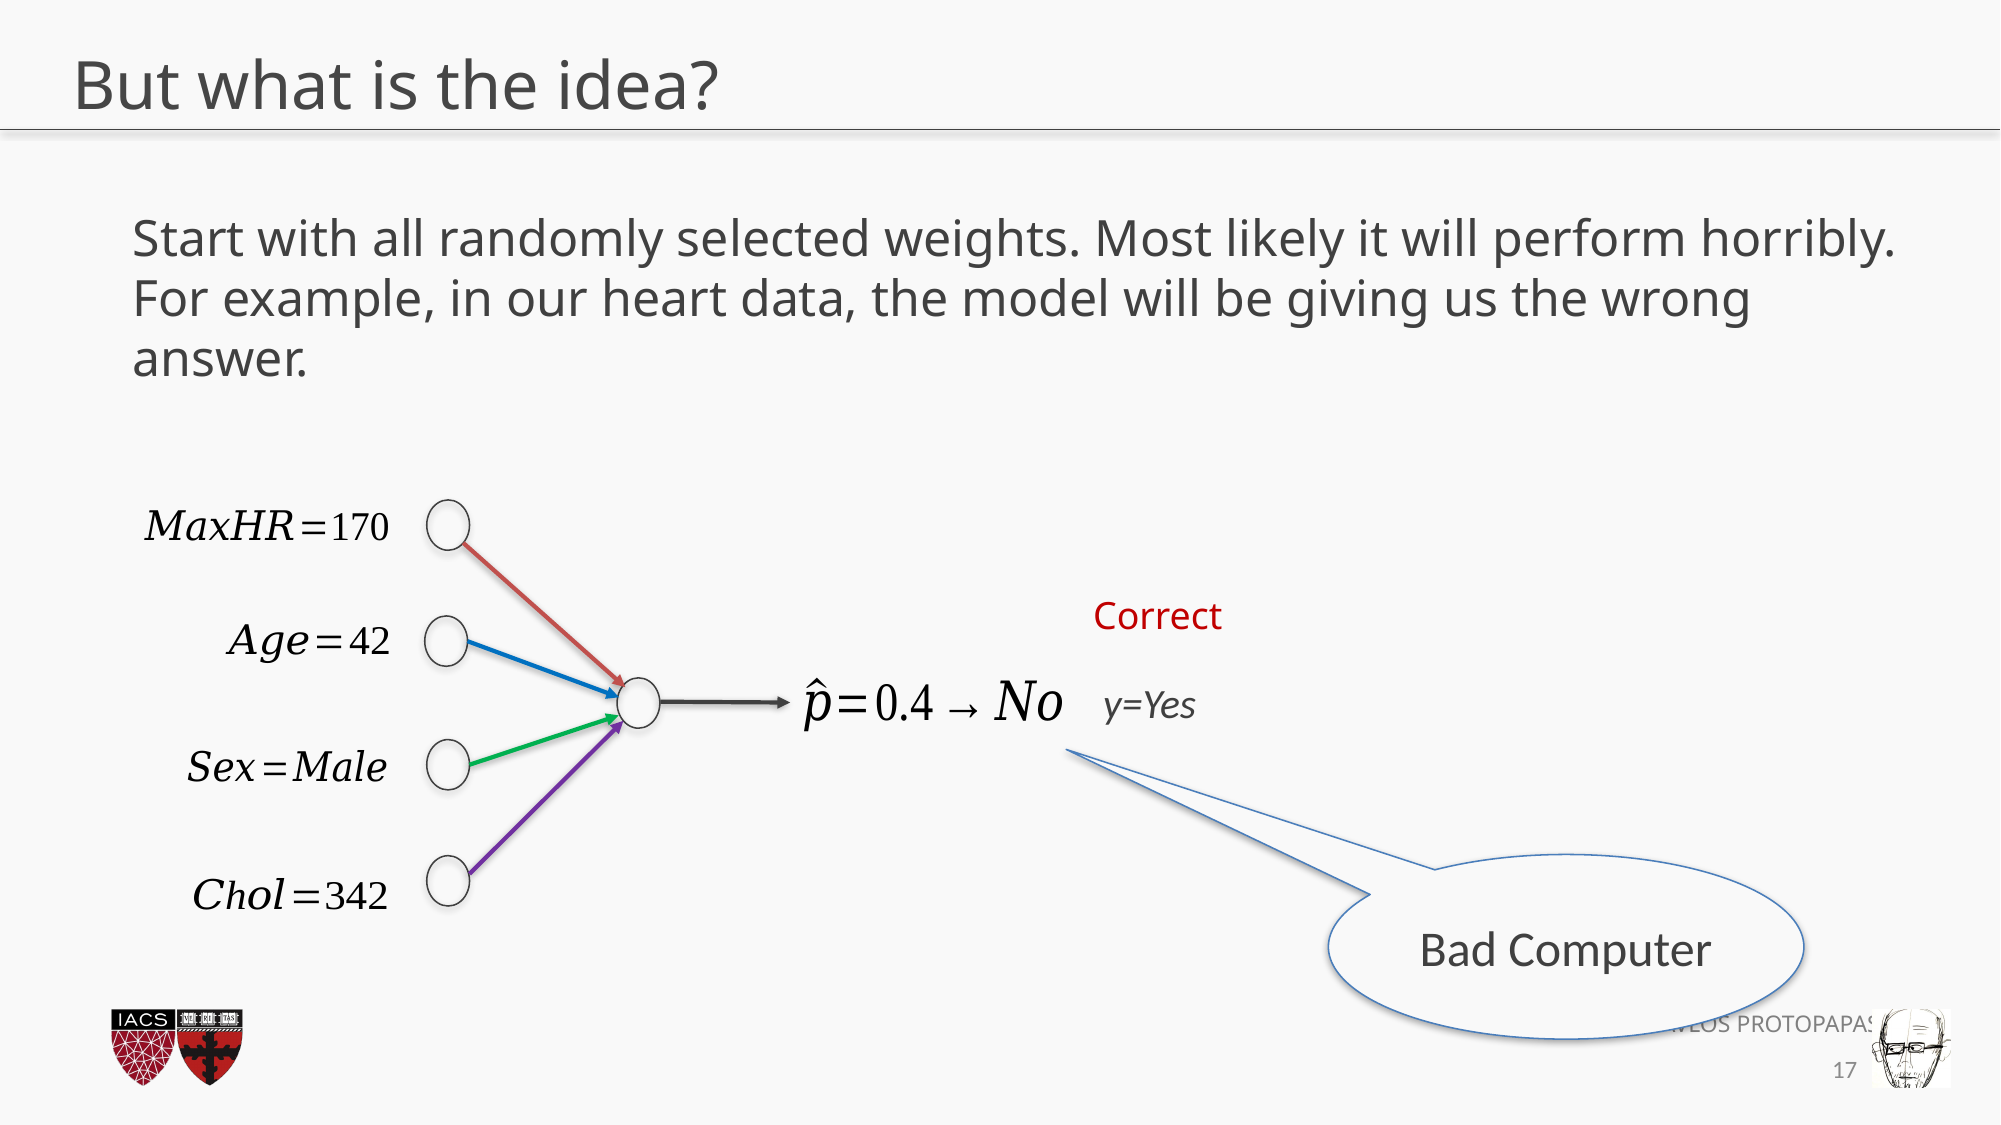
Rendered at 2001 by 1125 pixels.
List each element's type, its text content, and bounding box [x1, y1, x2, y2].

title But what is the idea? [57, 35, 1943, 162]
picture [109, 1009, 243, 1086]
text_box Bad Computer [1068, 749, 1805, 1040]
slide_number 17 [1405, 1038, 1873, 1099]
text_box y=Yes [1088, 669, 1531, 734]
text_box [142, 499, 1065, 907]
text_box Start with all randomly selected weights. Most likely it will perform horribly. For example, in our heart data, the model will be giving us the wrong answer. [117, 198, 1943, 394]
picture [1872, 1009, 1951, 1088]
text_box Correct [1078, 584, 1329, 645]
